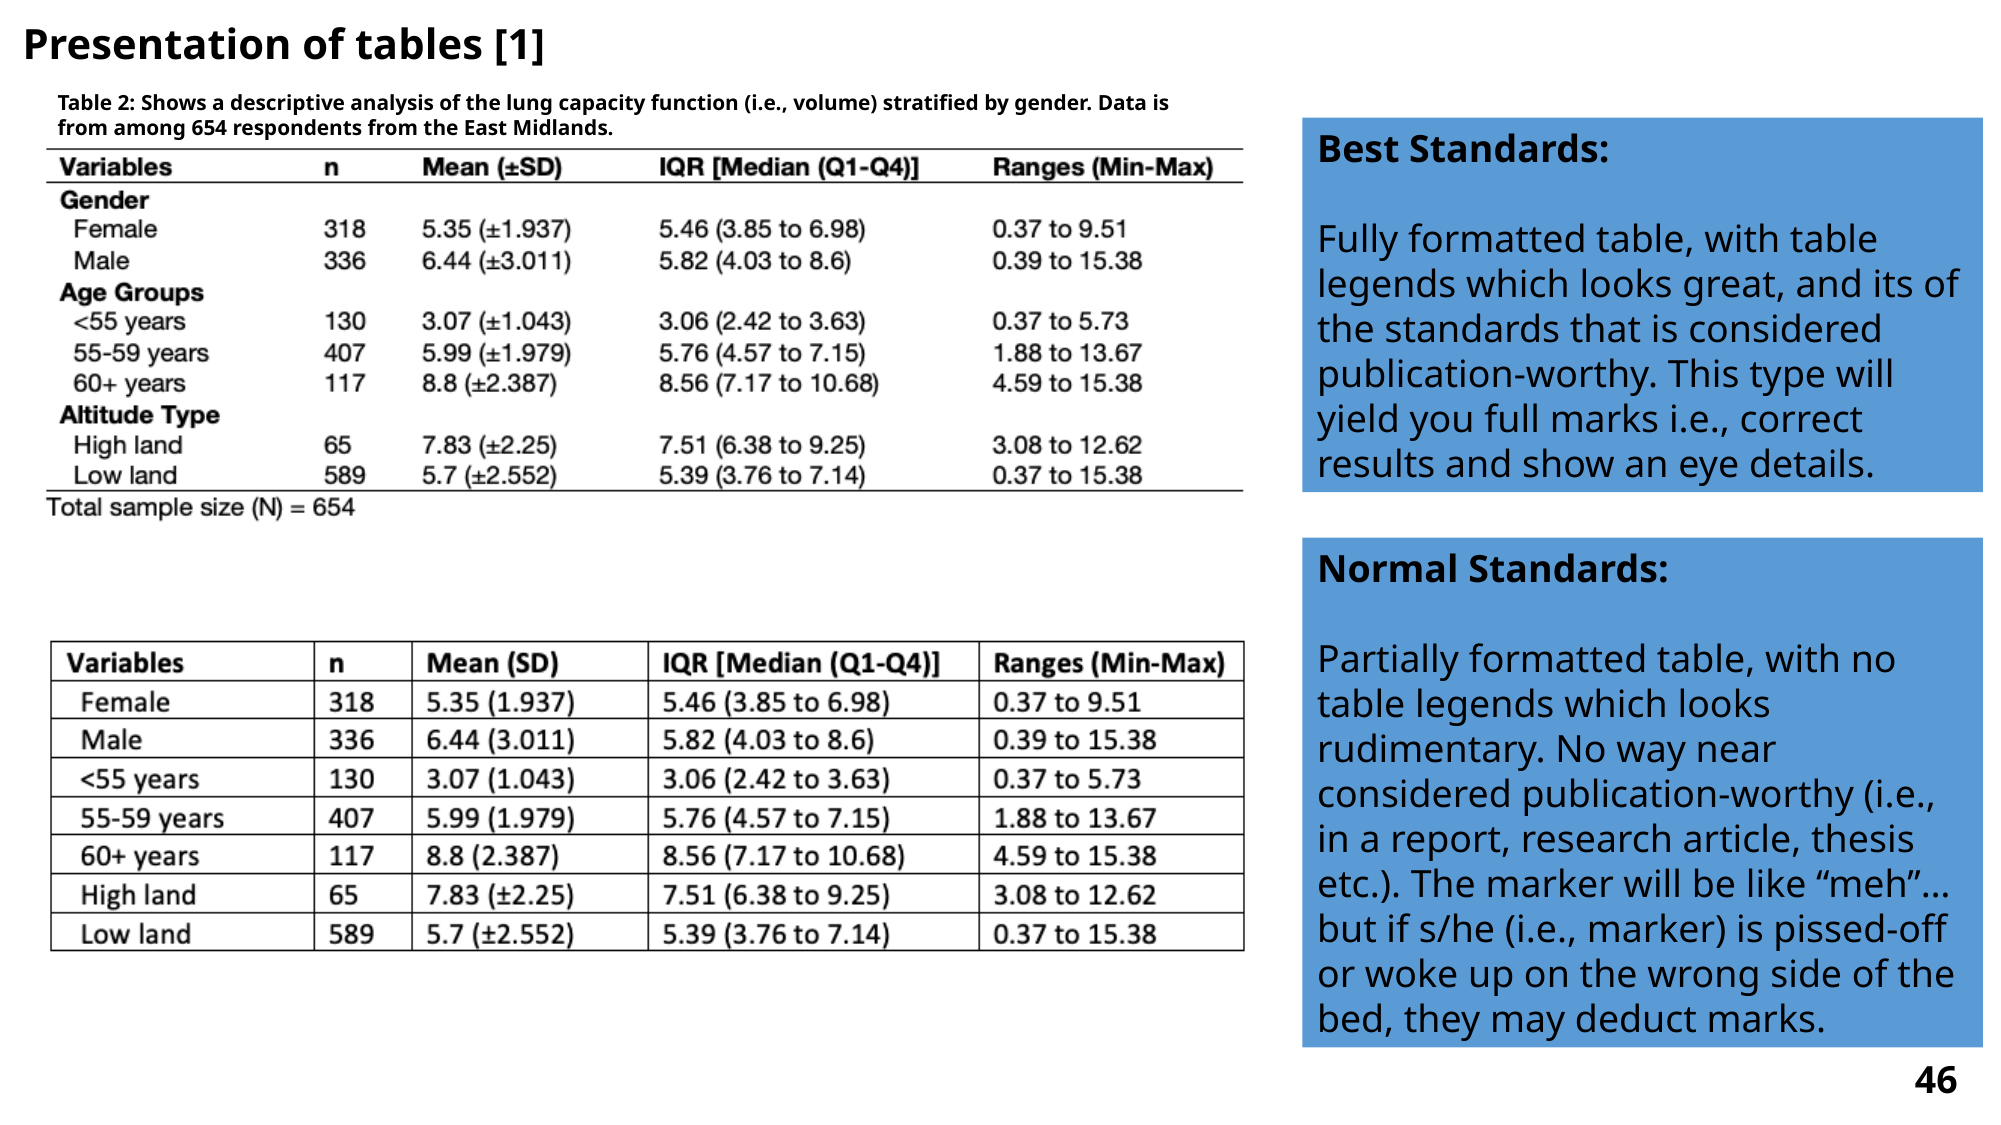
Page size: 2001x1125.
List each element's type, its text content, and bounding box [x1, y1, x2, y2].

text_box Normal Standards: Partially formatted table, with no table legends which looks rudimentary. No way near considered publication-worthy (i.e., in a report, research article, thesis etc.). The marker will be like “meh”… but if s/he (i.e., marker) is pissed-off or woke up on the wrong side of the bed, they may deduct marks. [1302, 537, 1983, 1048]
text_box Presentation of tables [1] [7, 10, 1964, 76]
text_box Best Standards: Fully formatted table, with table legends which looks great, and its of the standards that is considered publication-worthy. This type will yield you full marks i.e., correct results and show an eye details. [1302, 117, 1983, 493]
text_box 46 [1890, 1041, 1983, 1122]
text_box Table 2: Shows a descriptive analysis of the lung capacity function (i.e., volume) stratified by gender. Data is from among 654 respondents from the East Midlands. [42, 82, 1238, 141]
picture [40, 631, 1254, 959]
picture [42, 141, 1257, 528]
